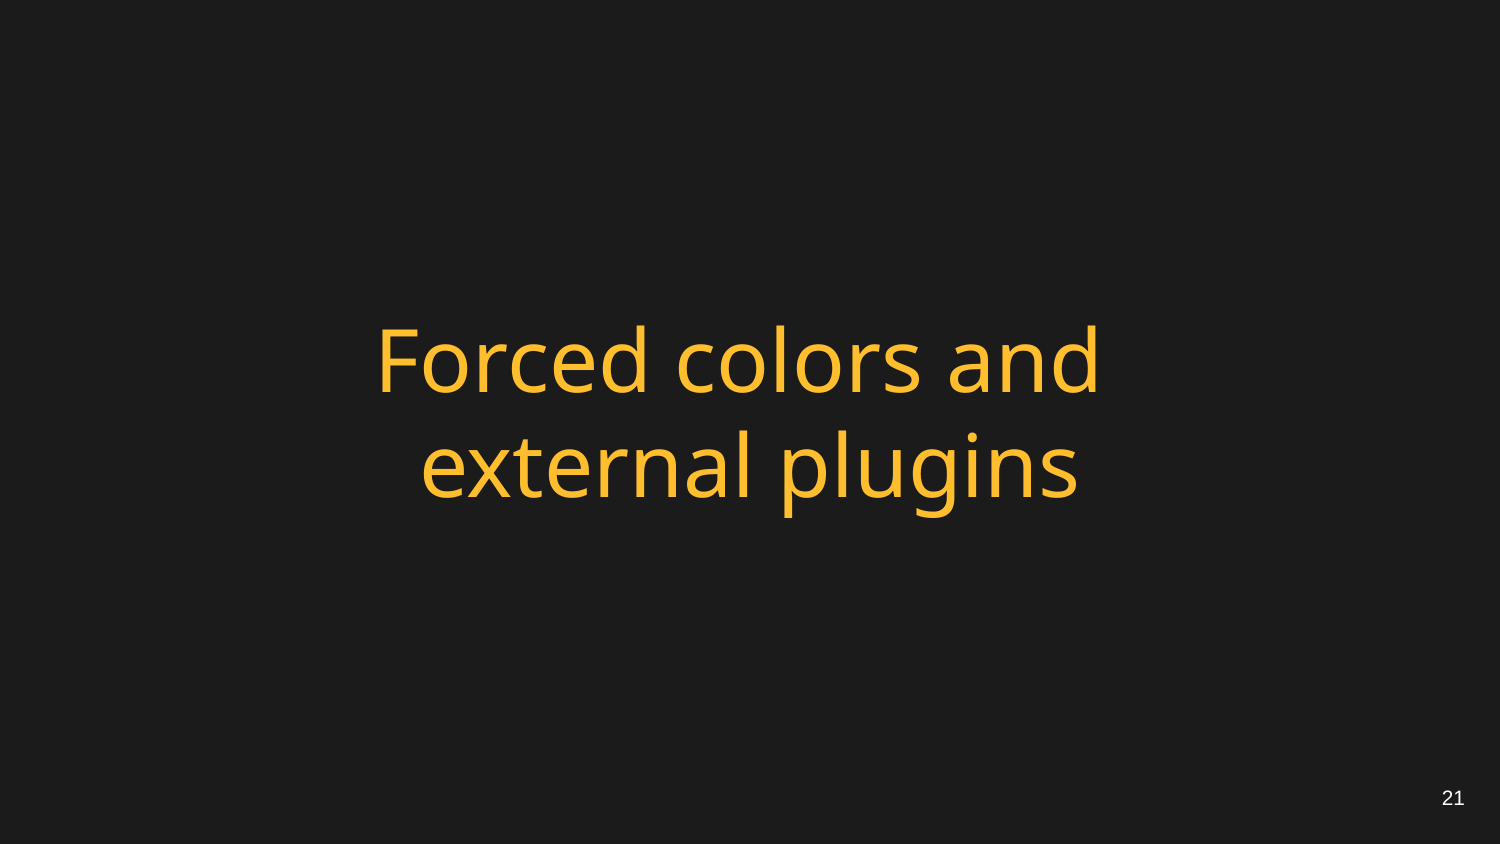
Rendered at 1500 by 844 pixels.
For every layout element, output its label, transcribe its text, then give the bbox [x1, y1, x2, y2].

title Forced colors and external plugins [51, 133, 1449, 686]
slide_number 21 [1389, 764, 1480, 830]
